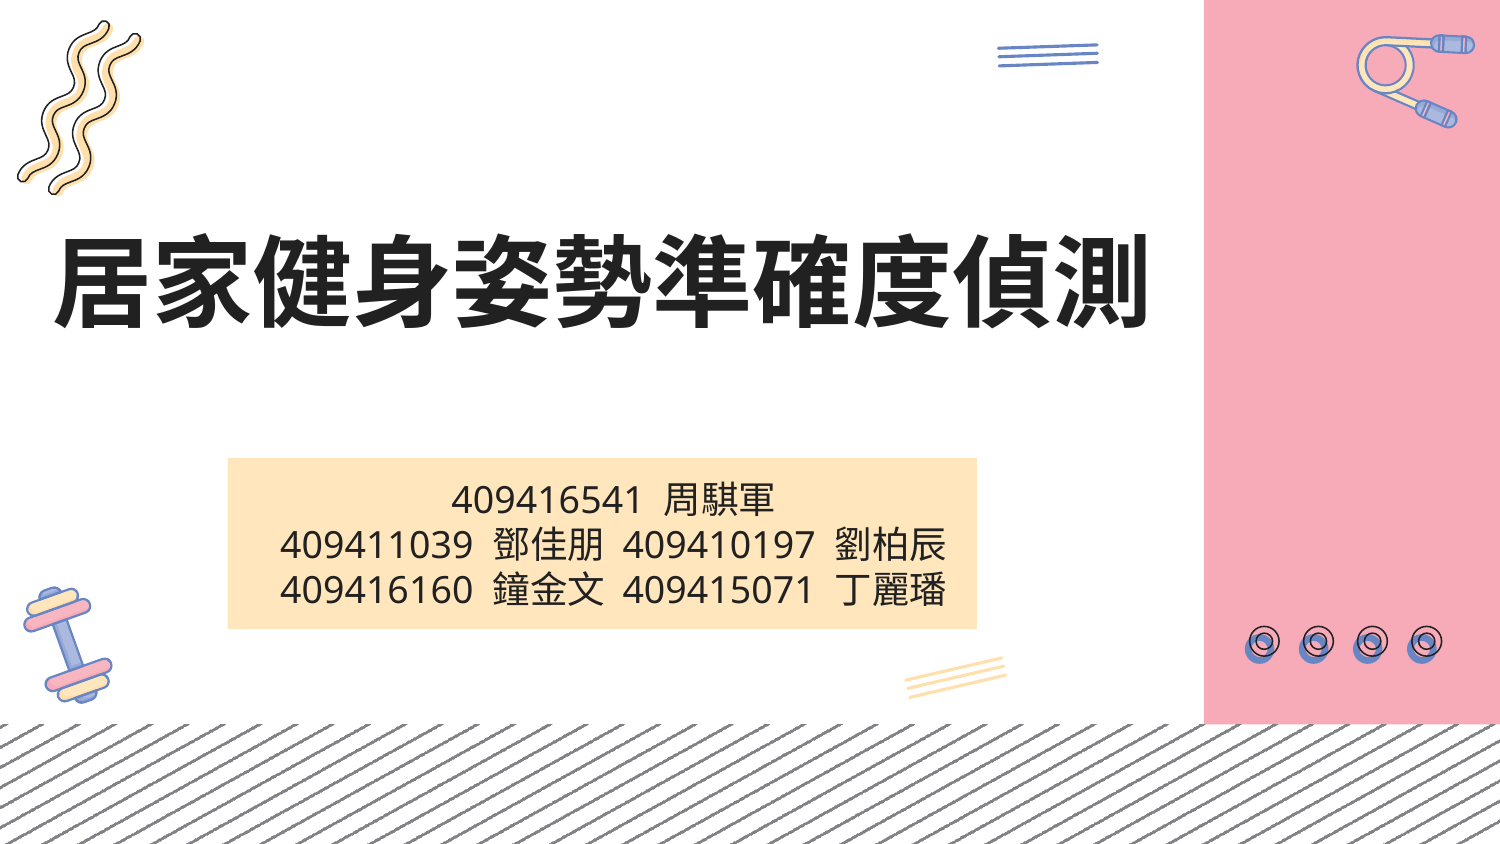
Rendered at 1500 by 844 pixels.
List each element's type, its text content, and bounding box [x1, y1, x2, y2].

picture [0, 724, 1500, 844]
subtitle 409416541 周騏軍 409411039 鄧佳朋 409410197 劉柏辰 409416160 鐘金文 409415071 丁麗璠 [227, 457, 977, 629]
title 居家健身姿勢準確度偵測 [0, 141, 1205, 418]
